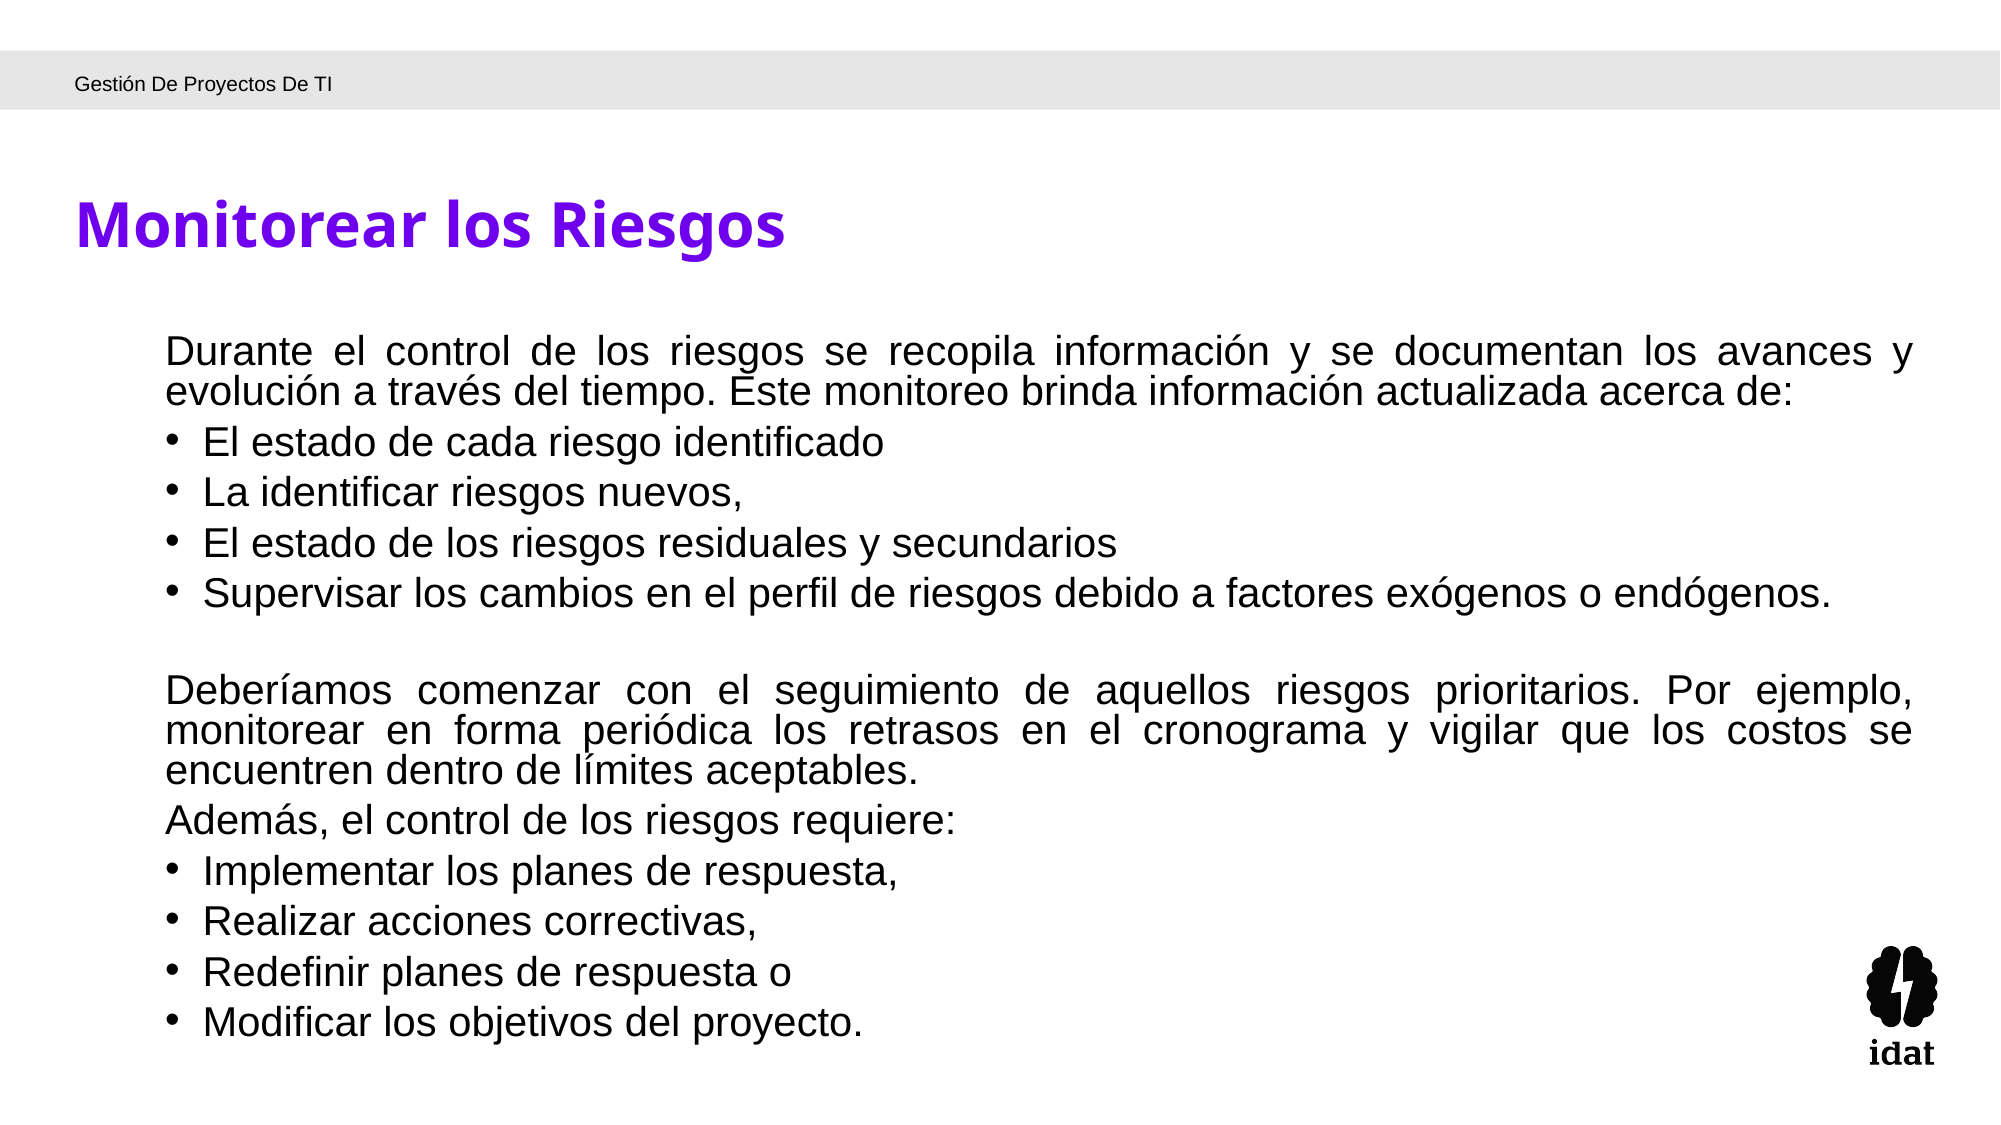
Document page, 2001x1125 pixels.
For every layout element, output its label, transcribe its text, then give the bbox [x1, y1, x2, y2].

text_box Durante el control de los riesgos se recopila información y se documentan los avances y evolución a través del tiempo. Este monitoreo brinda información actualizada acerca de: El estado de cada riesgo identificado La identificar riesgos nuevos, El estado de los riesgos residuales y secundarios Supervisar los cambios en el perfil de riesgos debido a factores exógenos o endógenos. Deberíamos comenzar con el seguimiento de aquellos riesgos prioritarios. Por ejemplo, monitorear en forma periódica los retrasos en el cronograma y vigilar que los costos se encuentren dentro de límites aceptables. Además, el control de los riesgos requiere: Implementar los planes de respuesta, Realizar acciones correctivas, Redefinir planes de respuesta o Modificar los objetivos del proyecto. [0, 326, 1930, 1083]
list Gestión De Proyectos De TI [74, 58, 690, 106]
list Monitorear los Riesgos [74, 194, 1666, 274]
picture [1930, 946, 1938, 1065]
